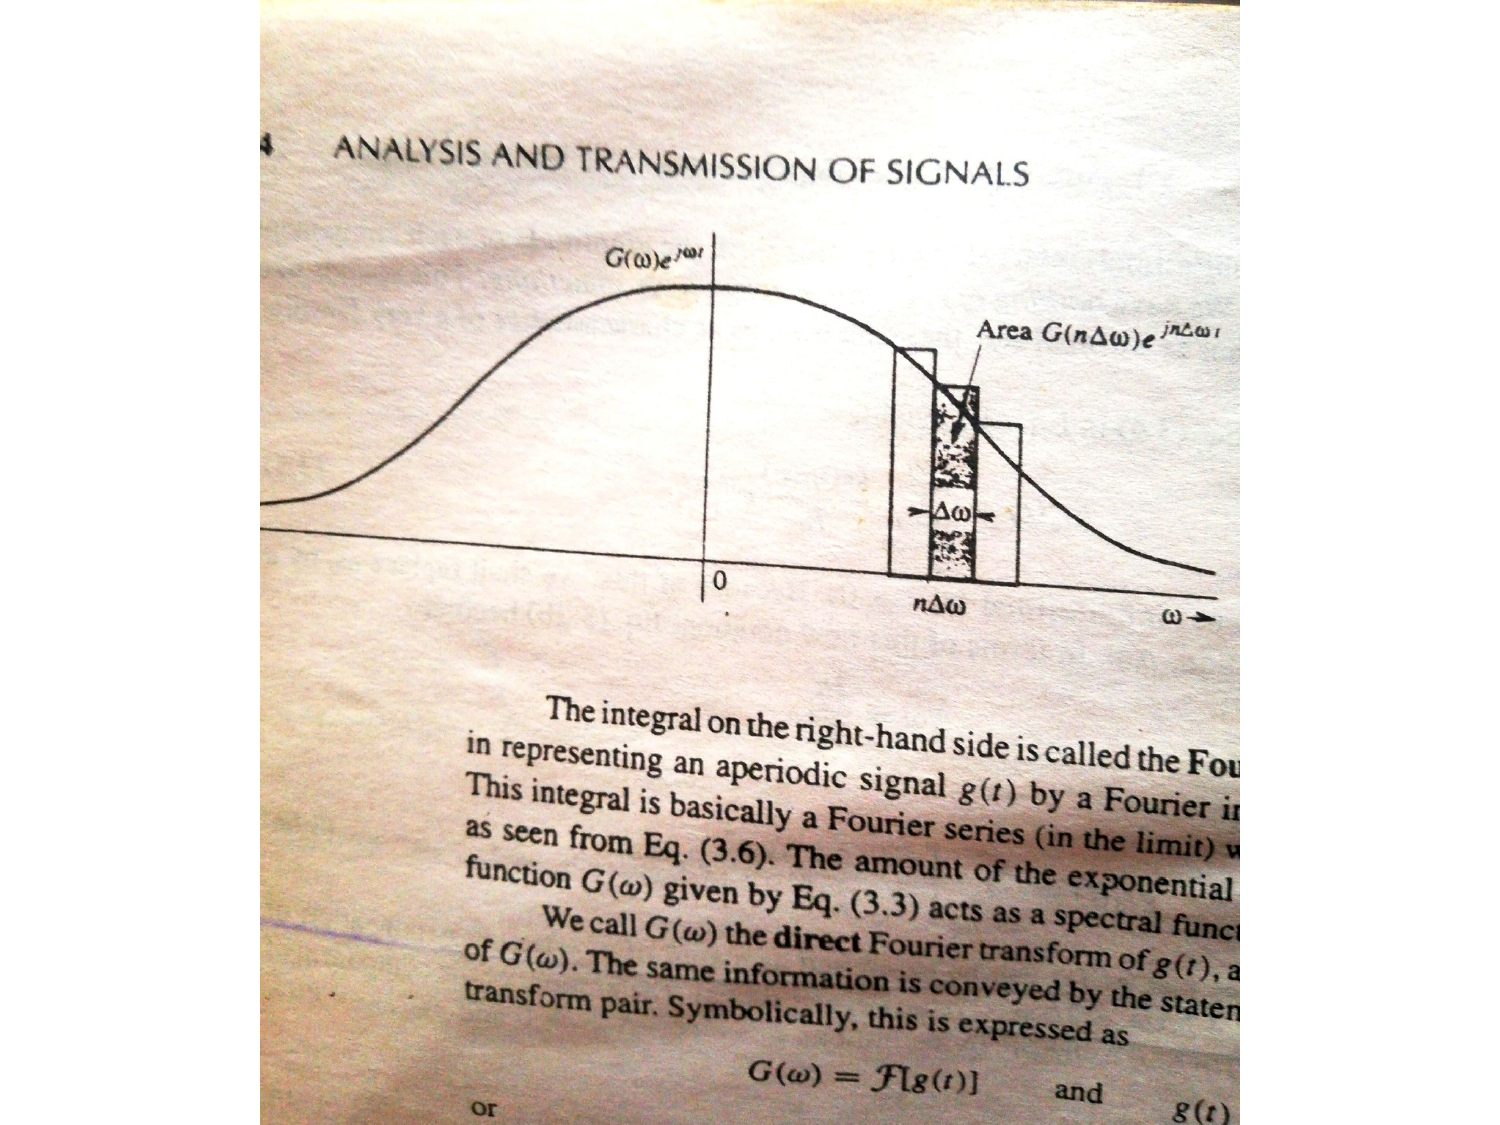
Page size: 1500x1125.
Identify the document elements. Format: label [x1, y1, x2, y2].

picture [259, 0, 1241, 1125]
